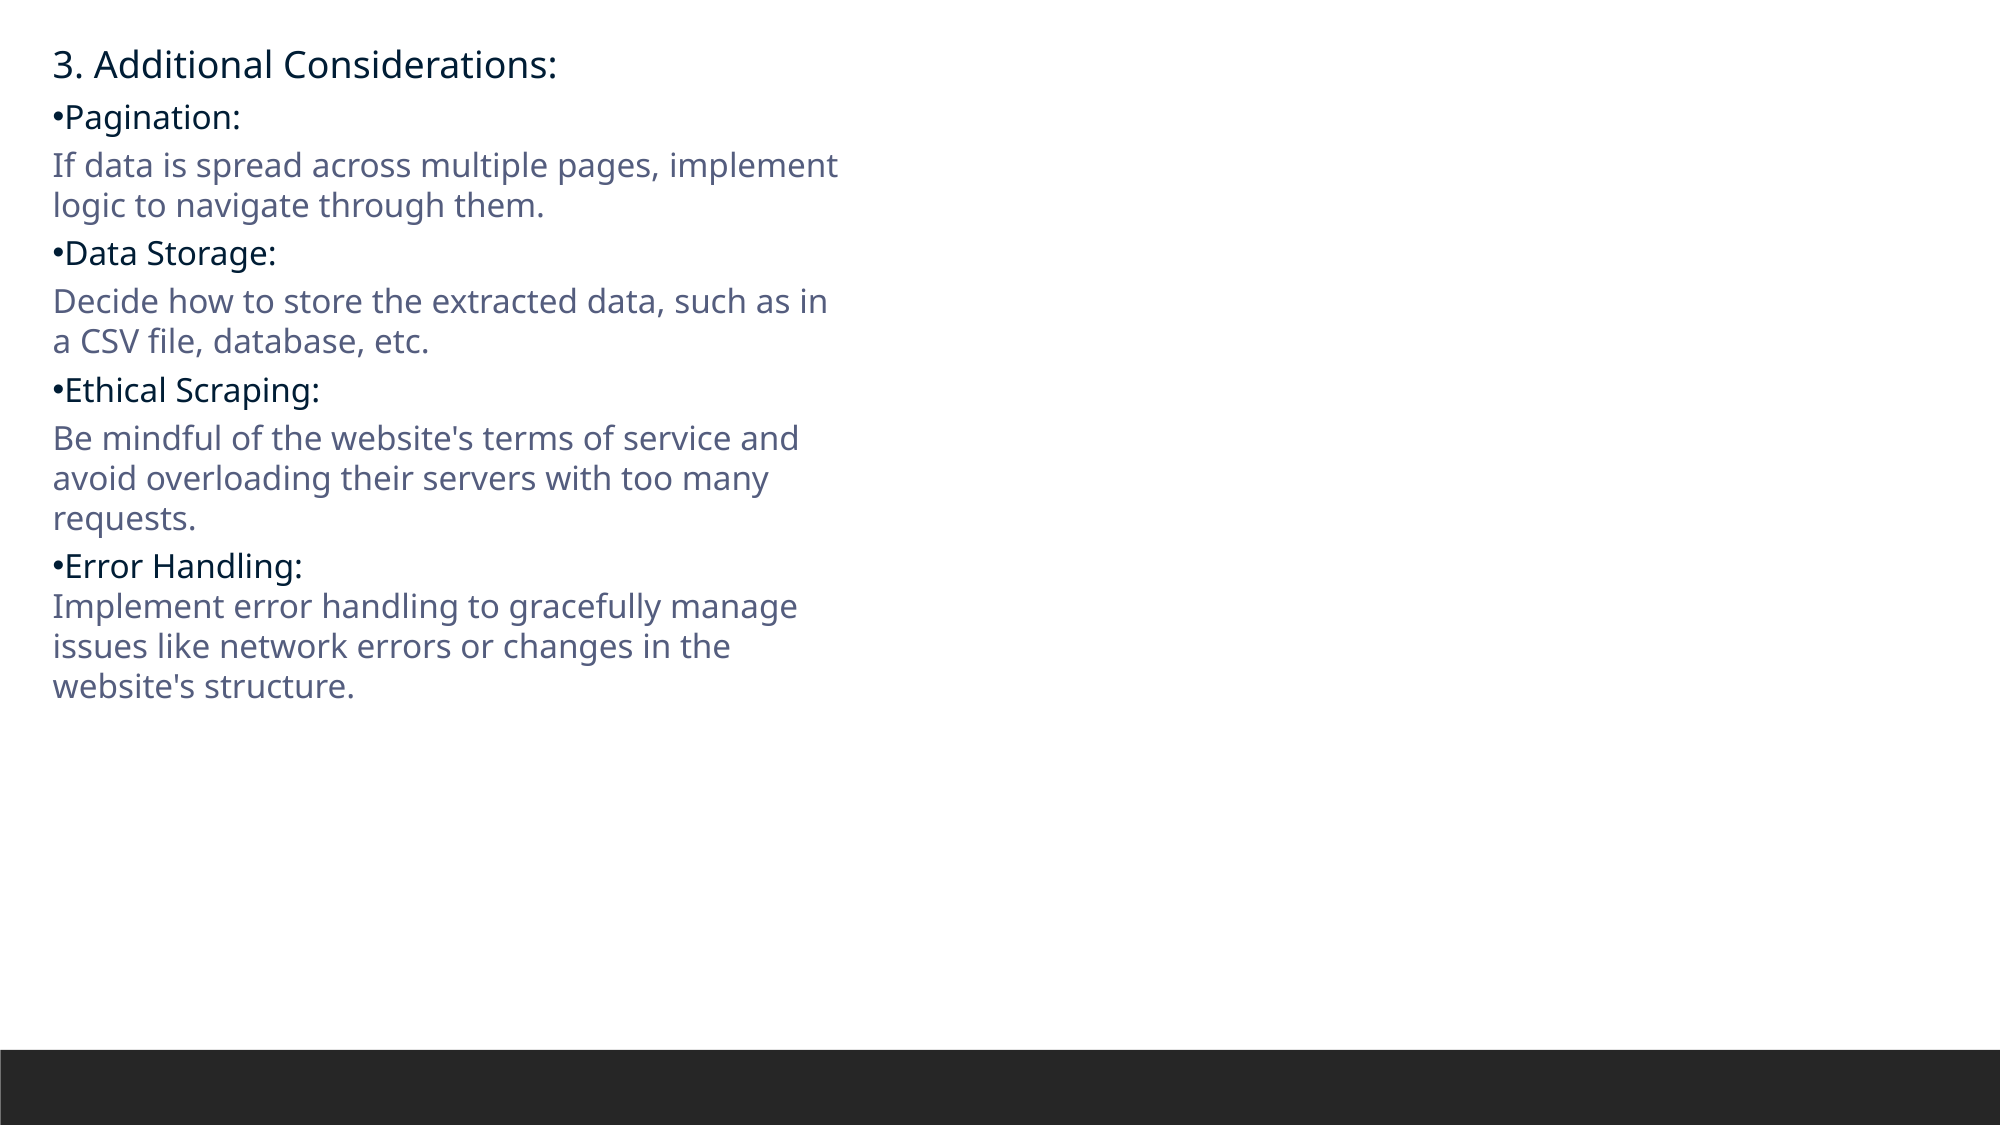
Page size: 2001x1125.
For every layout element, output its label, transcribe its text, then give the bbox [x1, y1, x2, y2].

text_box 3. Additional Considerations: Pagination: If data is spread across multiple pages, implement logic to navigate through them. Data Storage: Decide how to store the extracted data, such as in a CSV file, database, etc. Ethical Scraping: Be mindful of the website's terms of service and avoid overloading their servers with too many requests. Error Handling: Implement error handling to gracefully manage issues like network errors or changes in the website's structure. [37, 33, 872, 713]
